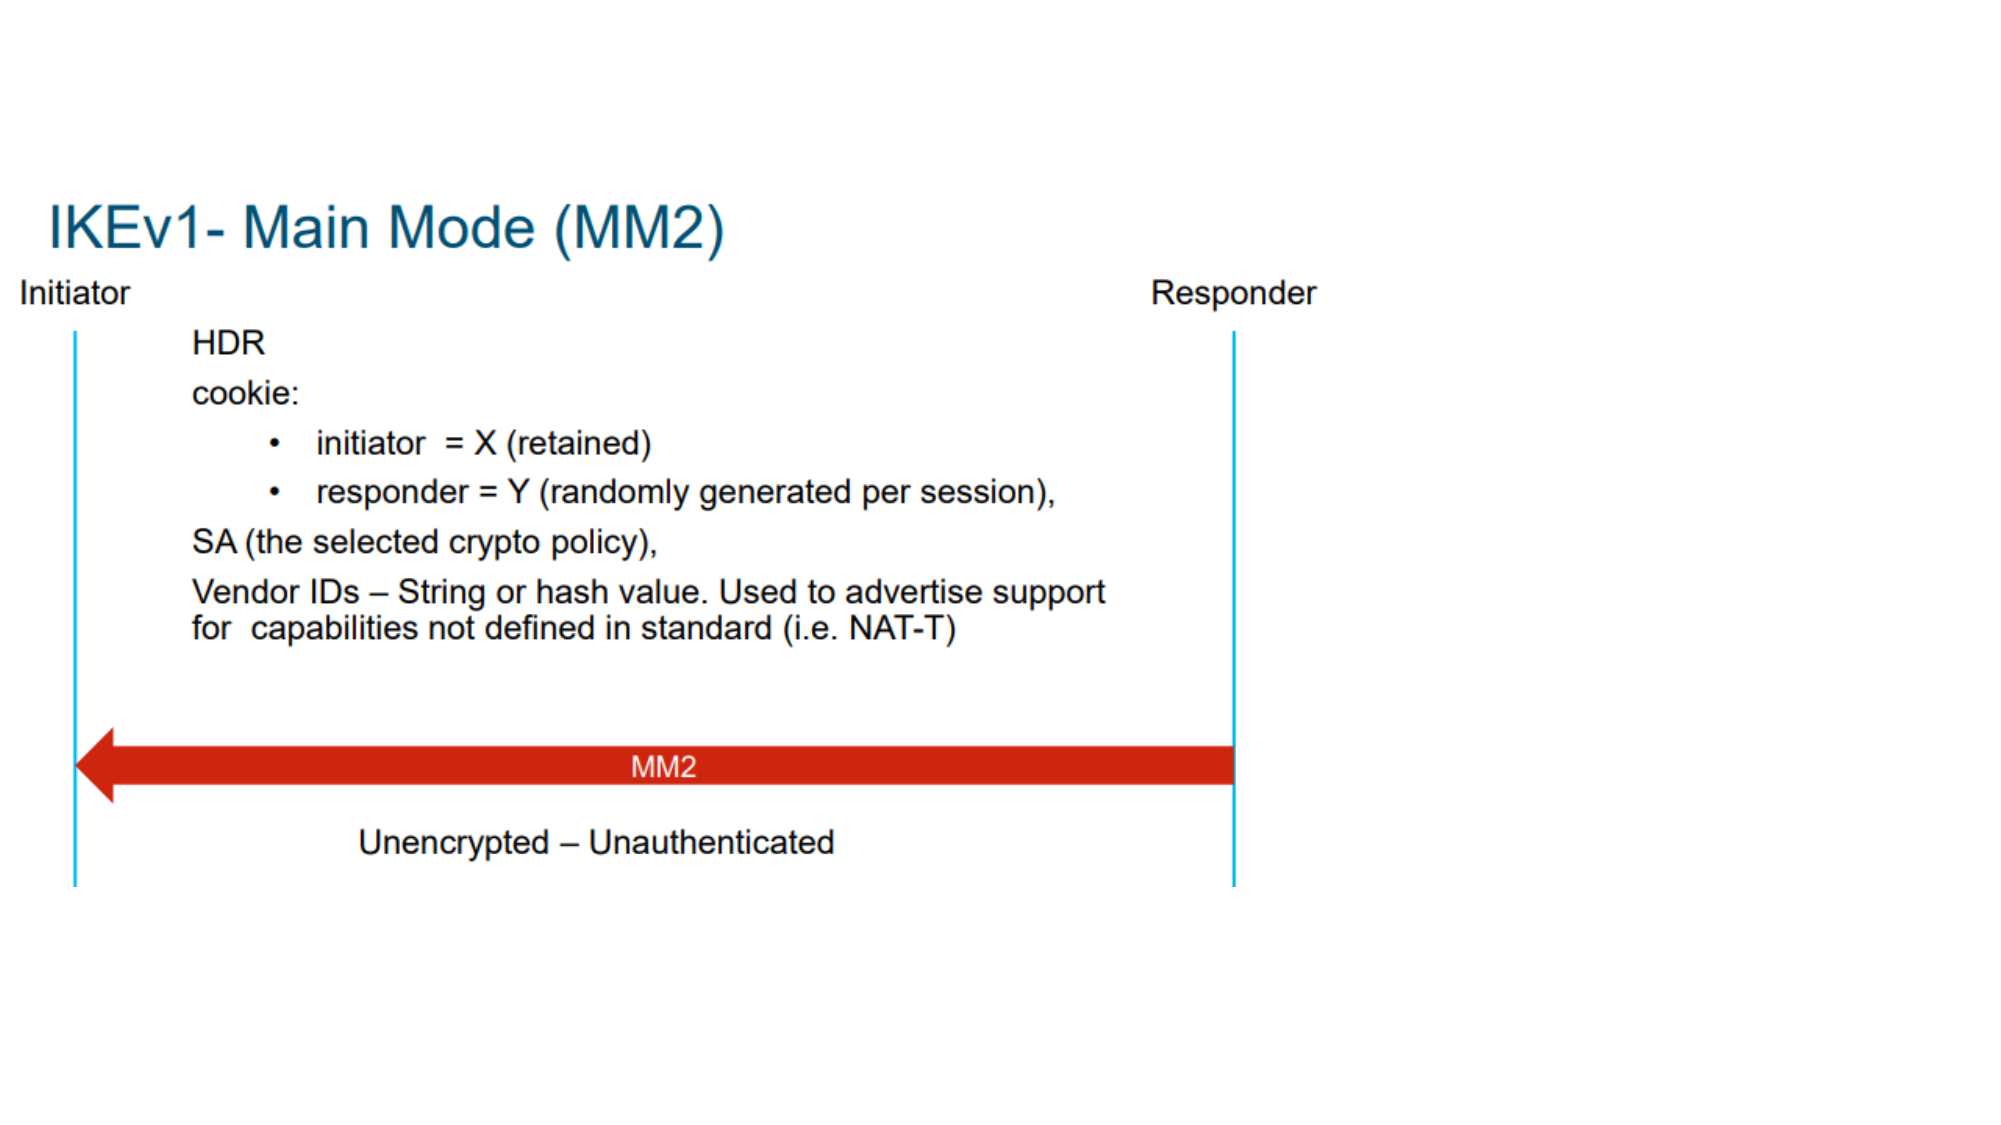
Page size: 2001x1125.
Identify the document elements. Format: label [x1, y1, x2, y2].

picture [0, 184, 1336, 887]
